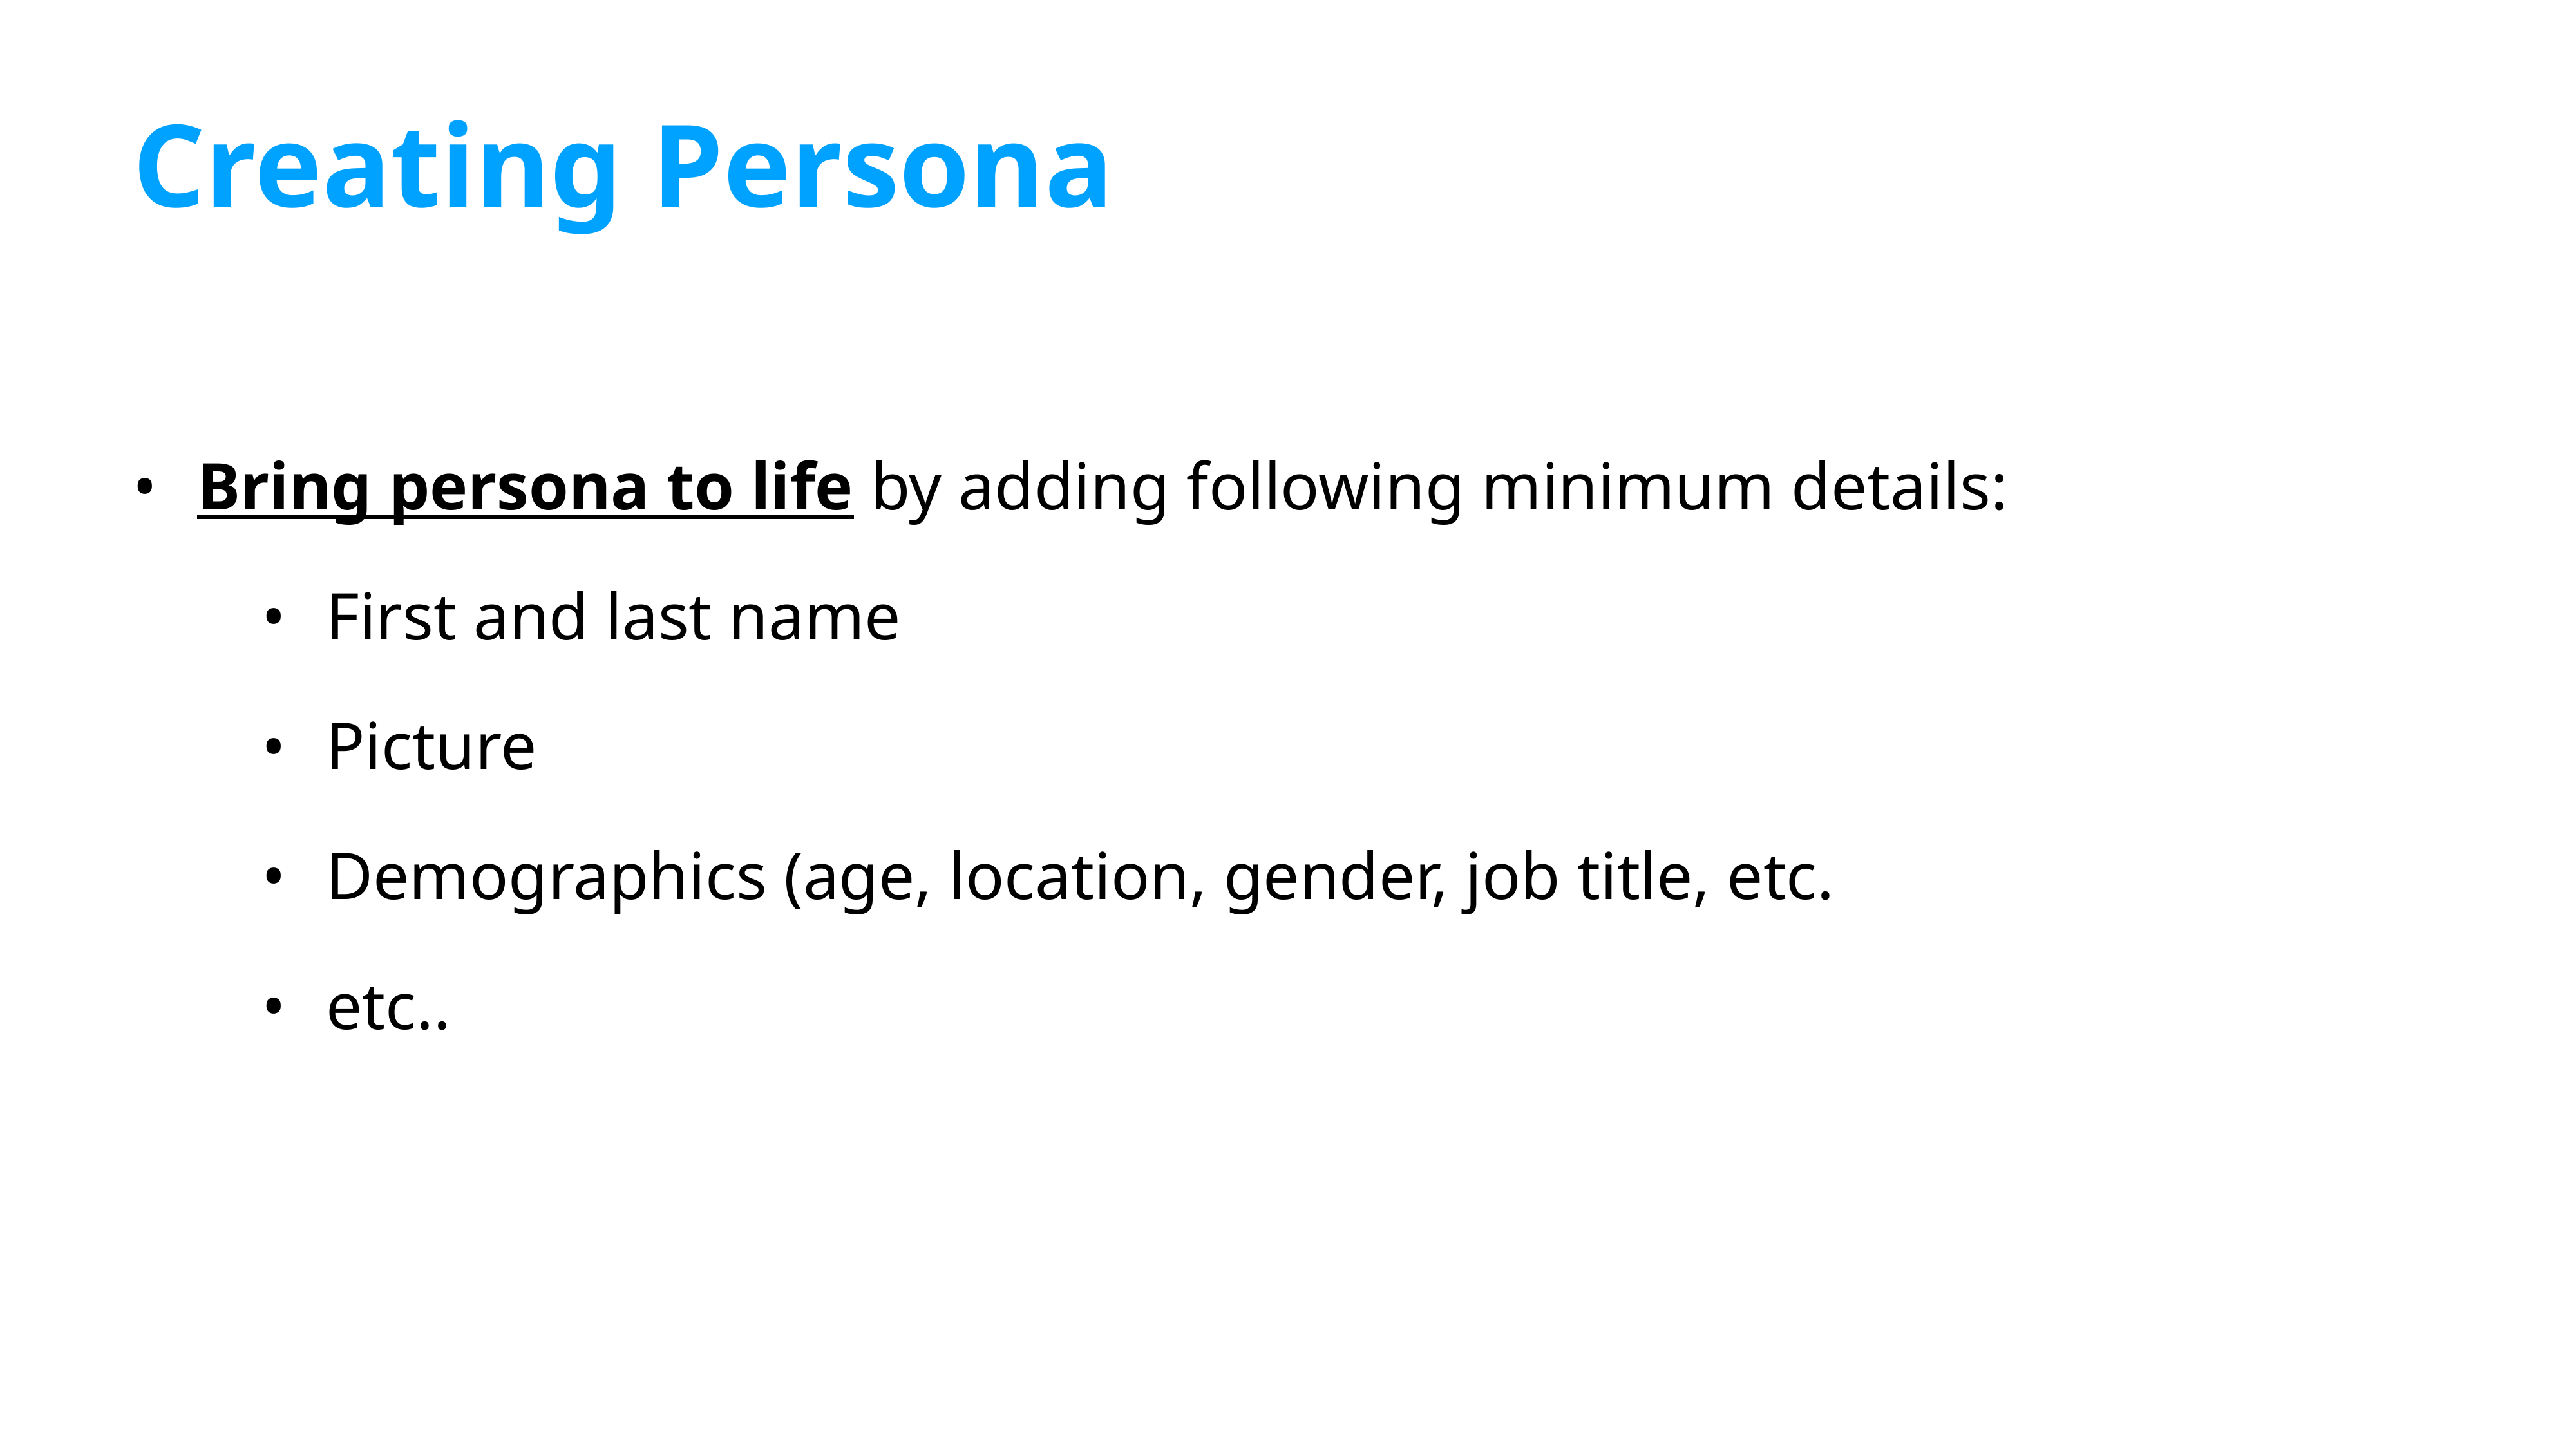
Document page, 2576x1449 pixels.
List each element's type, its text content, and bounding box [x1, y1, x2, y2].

title Creating Persona [127, 114, 2449, 266]
list Bring persona to life by adding following minimum details: First and last name Picture Demographics (age, location, gender, job title, etc. etc.. [127, 448, 2449, 1321]
